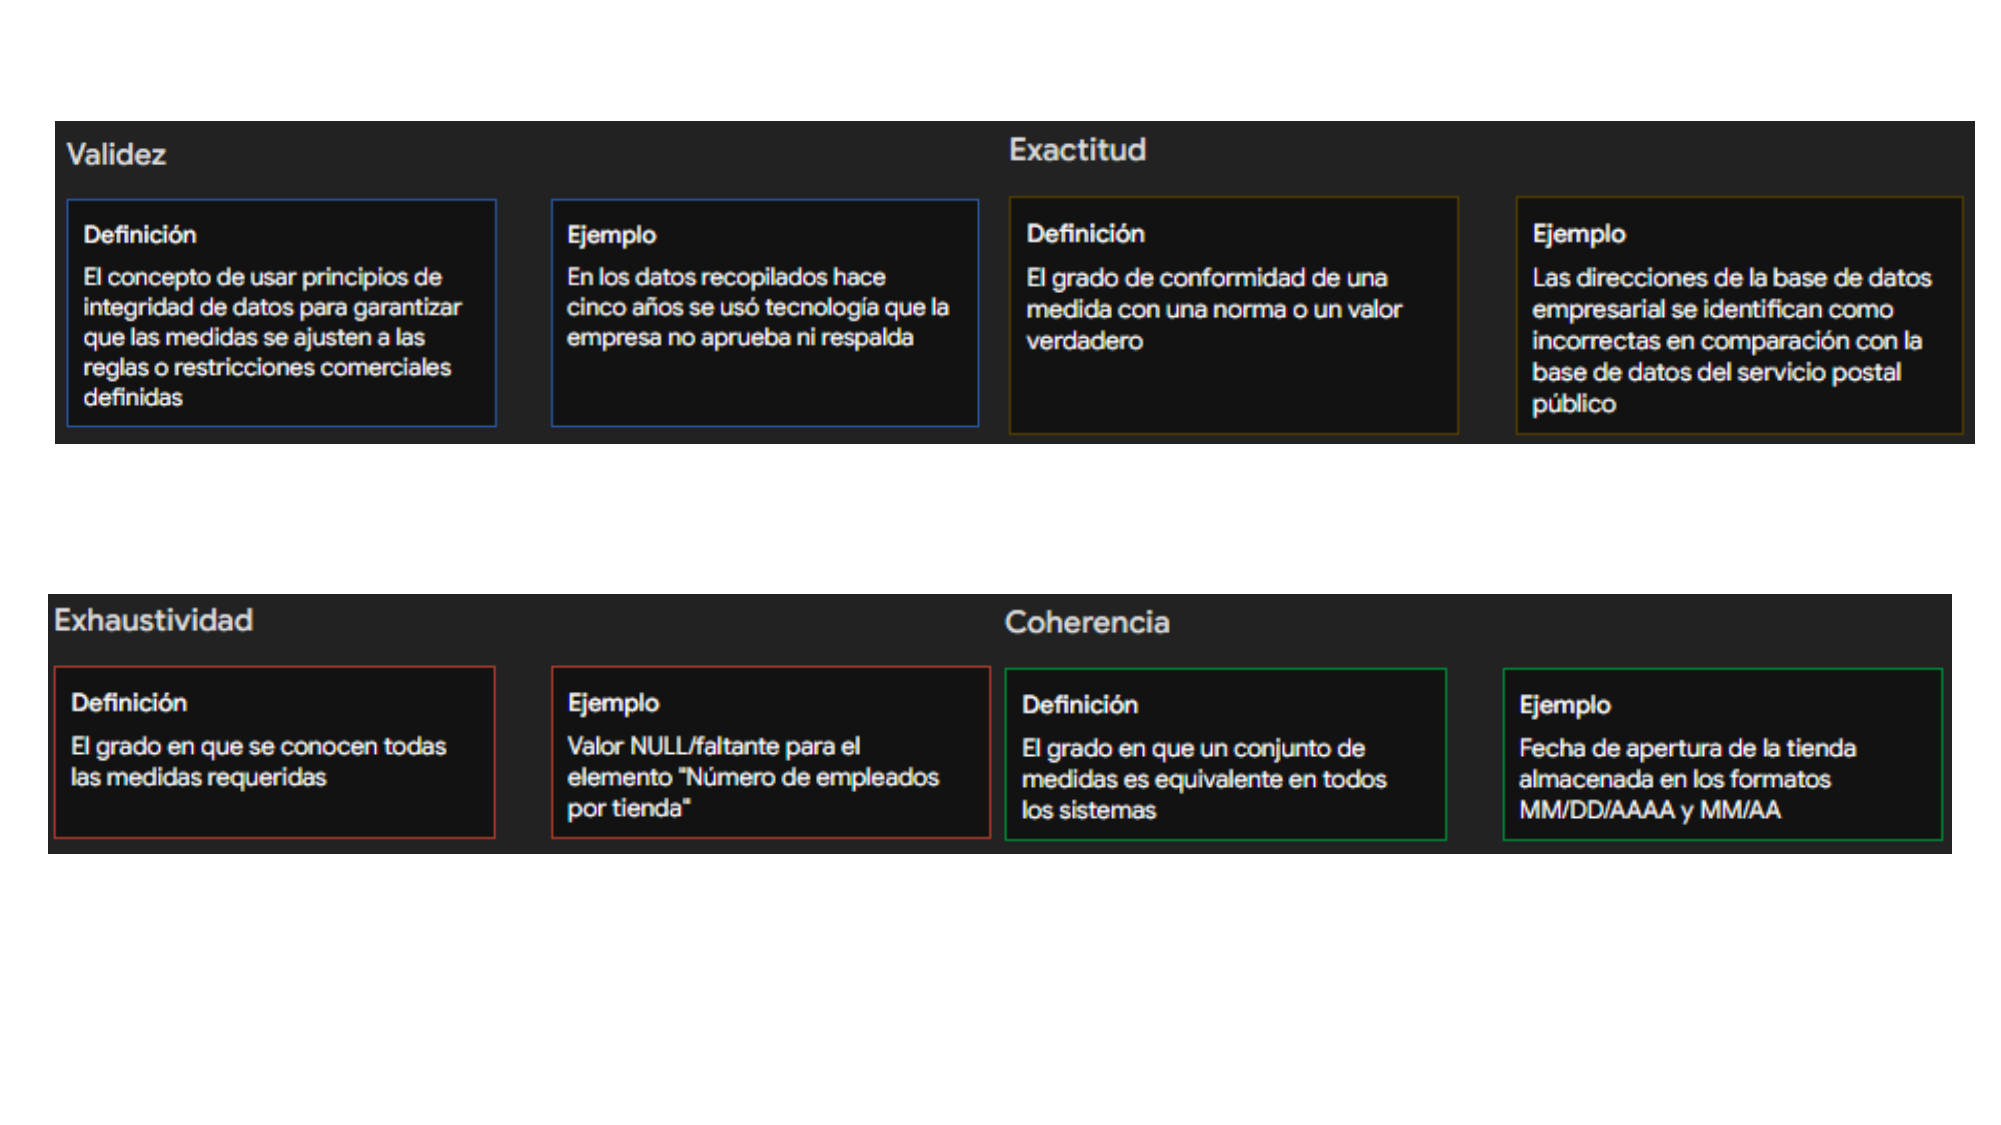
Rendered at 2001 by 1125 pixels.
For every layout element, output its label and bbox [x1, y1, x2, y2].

picture [55, 121, 1975, 444]
picture [48, 594, 1952, 854]
